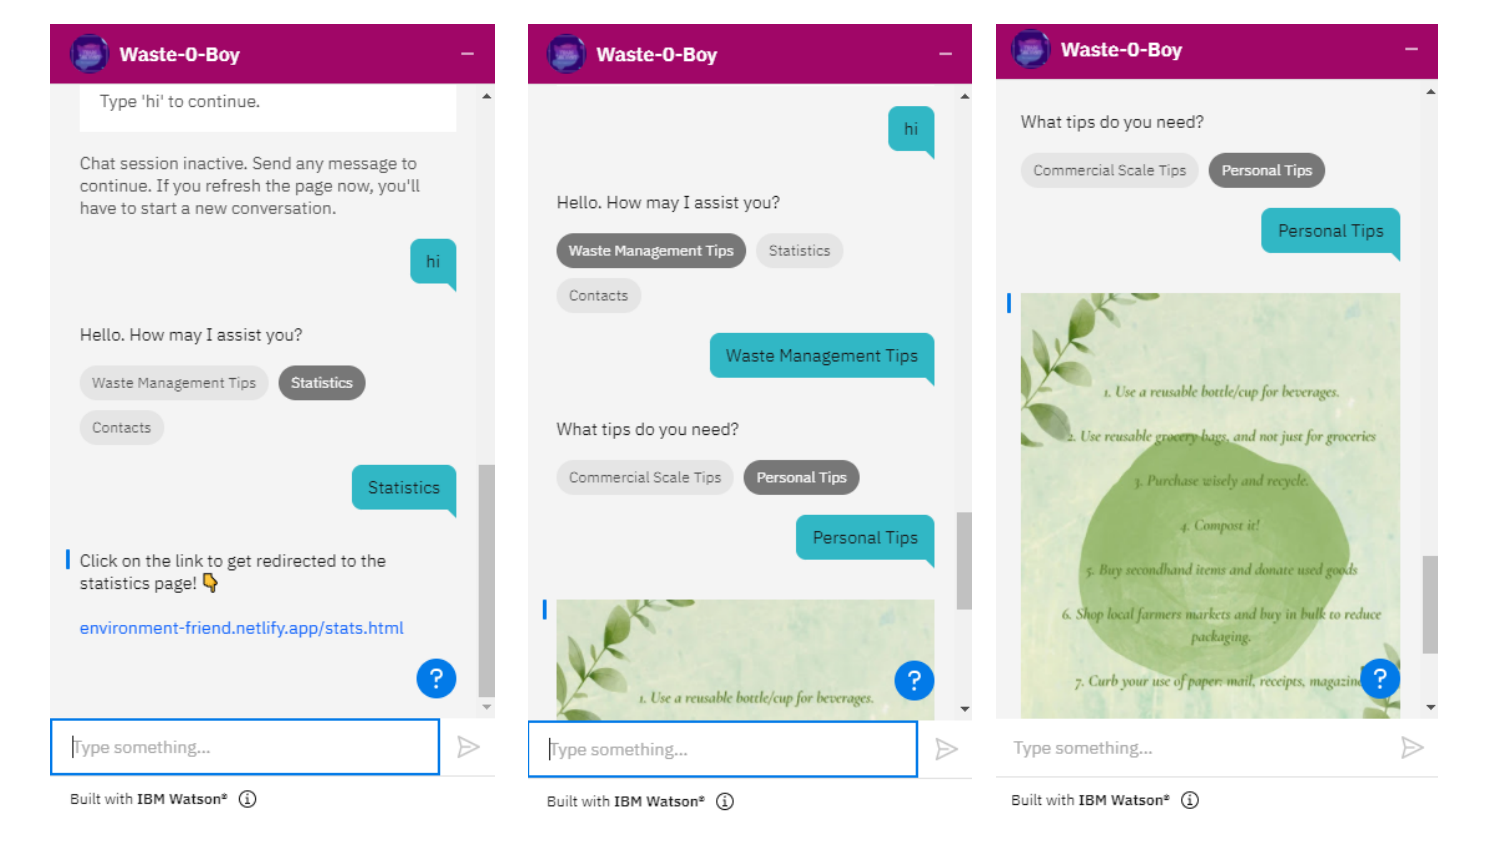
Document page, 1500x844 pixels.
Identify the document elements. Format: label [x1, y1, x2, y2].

picture [528, 24, 972, 819]
picture [996, 24, 1438, 819]
picture [49, 24, 495, 819]
